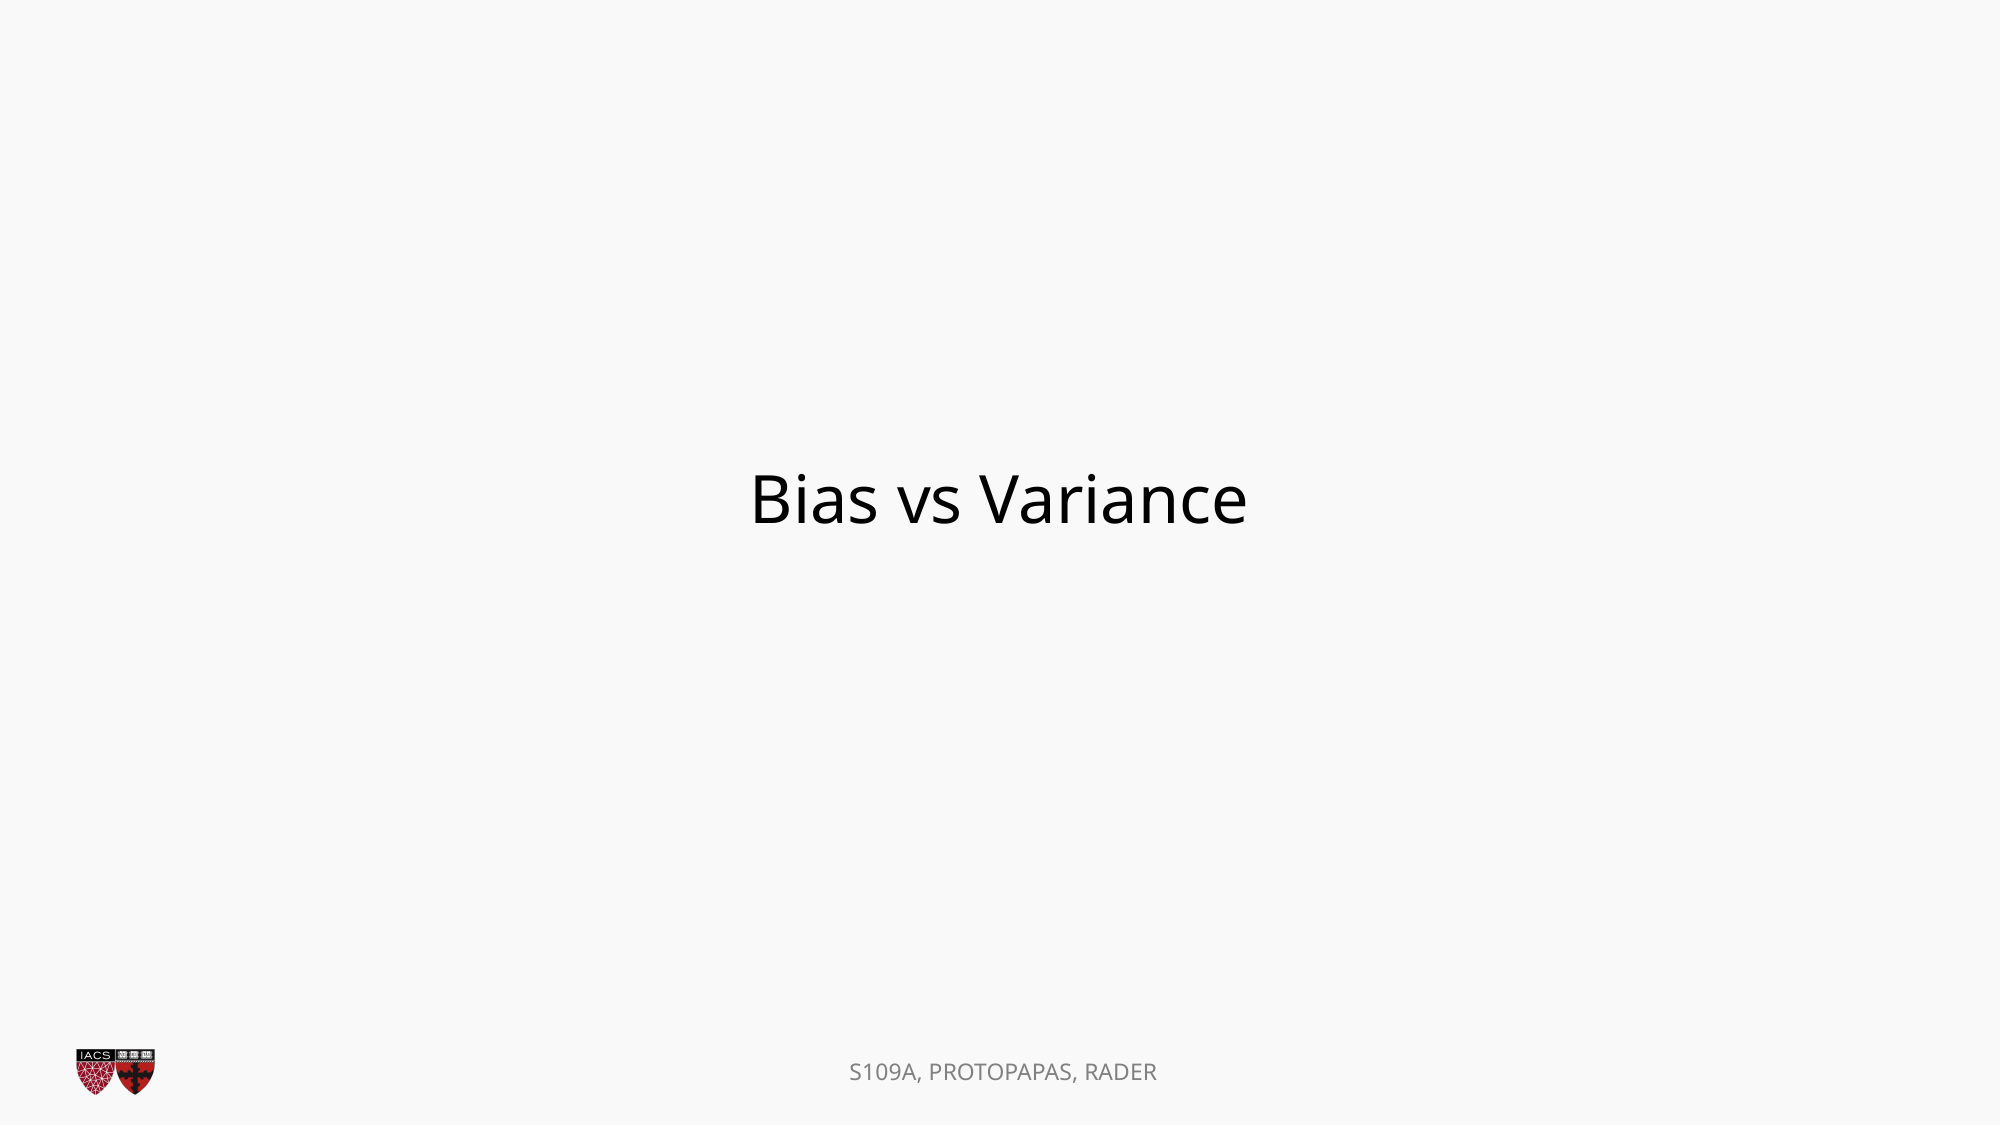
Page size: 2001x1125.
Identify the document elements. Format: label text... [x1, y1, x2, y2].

title Bias vs Variance [99, 449, 1900, 576]
picture [75, 1049, 155, 1095]
